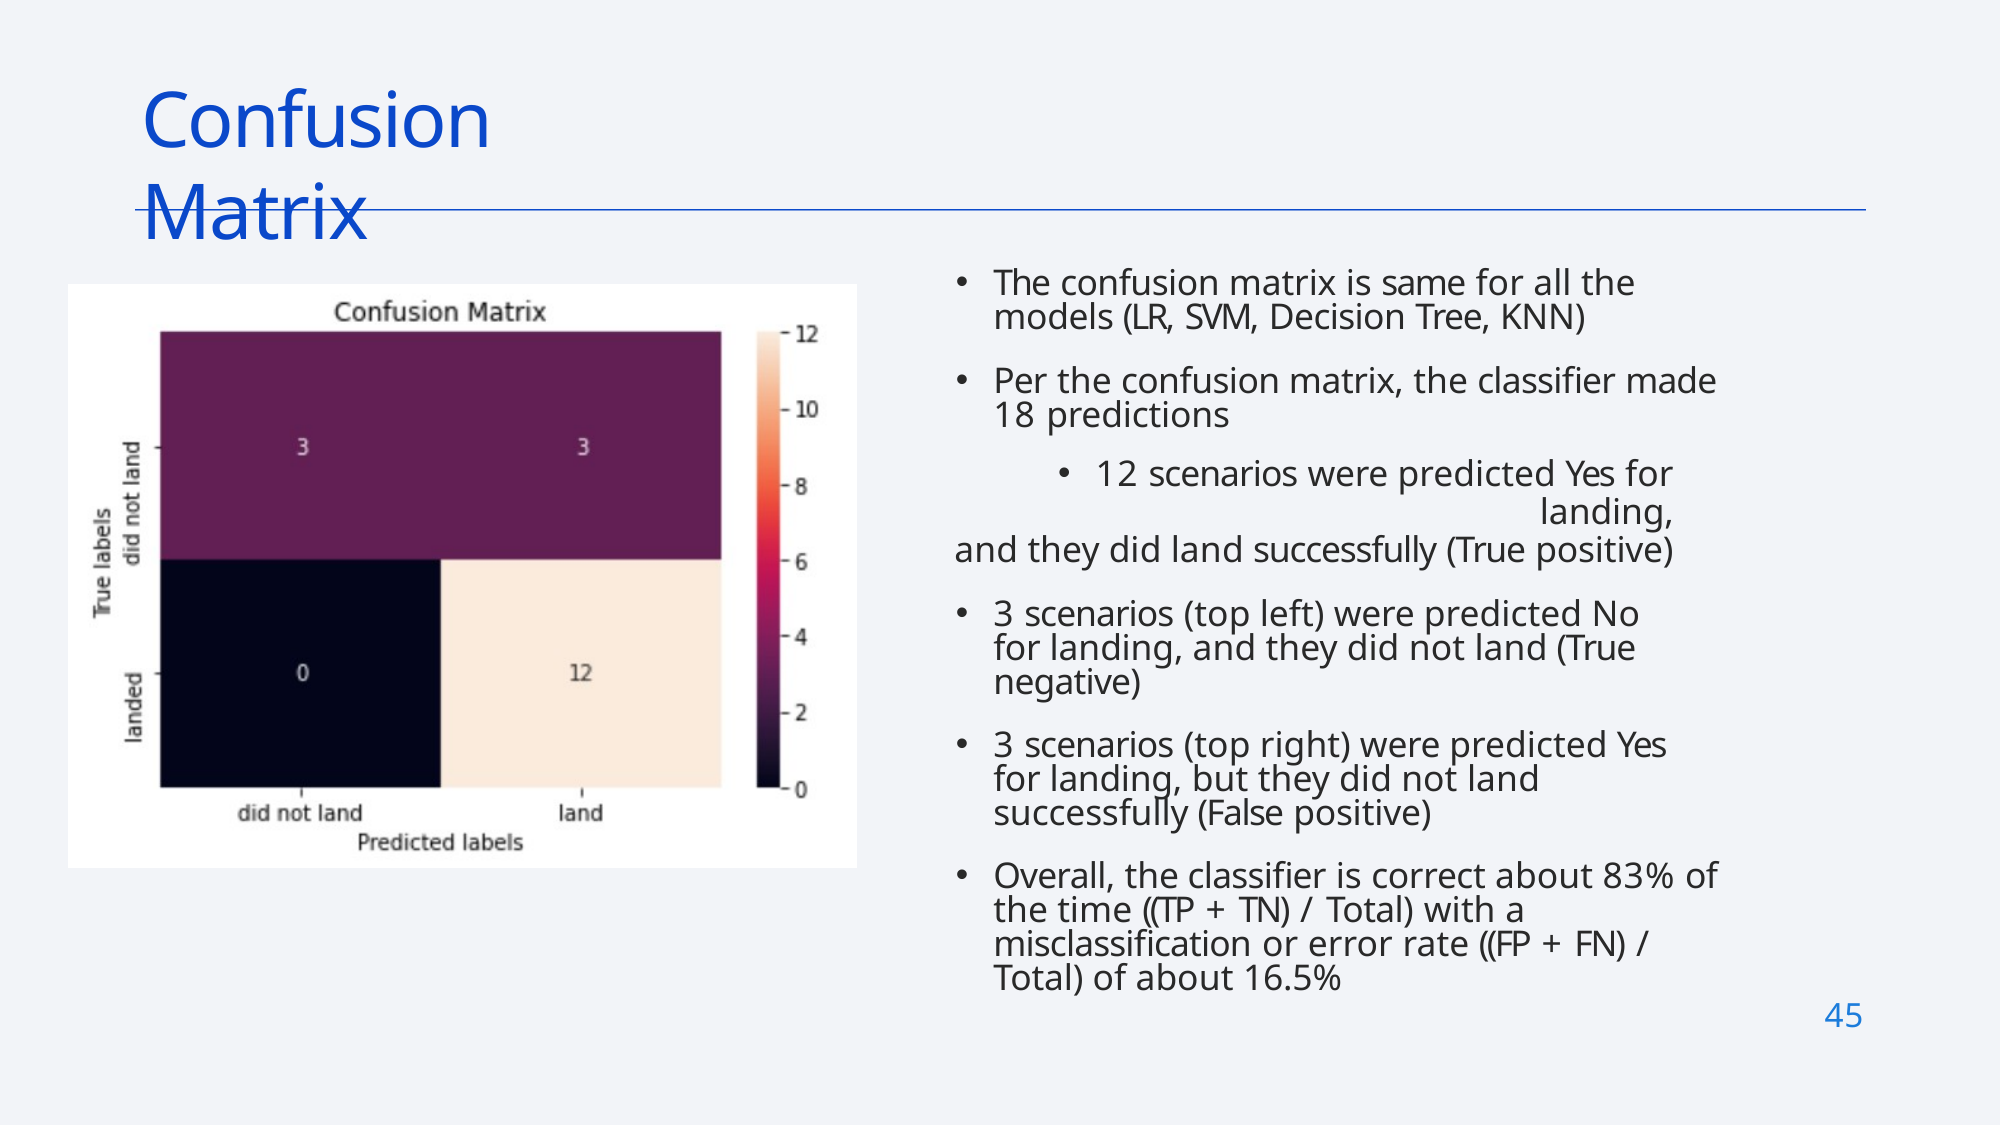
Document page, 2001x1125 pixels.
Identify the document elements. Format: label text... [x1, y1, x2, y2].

slide_number 45 [1818, 1001, 1873, 1125]
title Confusion Matrix [139, 68, 696, 259]
text_box The confusion matrix is same for all the models (LR, SVM, Decision Tree, KNN) Per the confusion matrix, the classifier made 18 predictions 12 scenarios were predicted Yes for landing, and they did land successfully (True positive) 3 scenarios (top left) were predicted No for landing, and they did not land (True negative) 3 scenarios (top right) were predicted Yes for landing, but they did not land successfully (False positive) Overall, the classifier is correct about 83% of the time ((TP + TN) / Total) with a misclassification or error rate ((FP + FN) / Total) of about 16.5% [953, 258, 1720, 998]
picture [0, 0, 2000, 1125]
